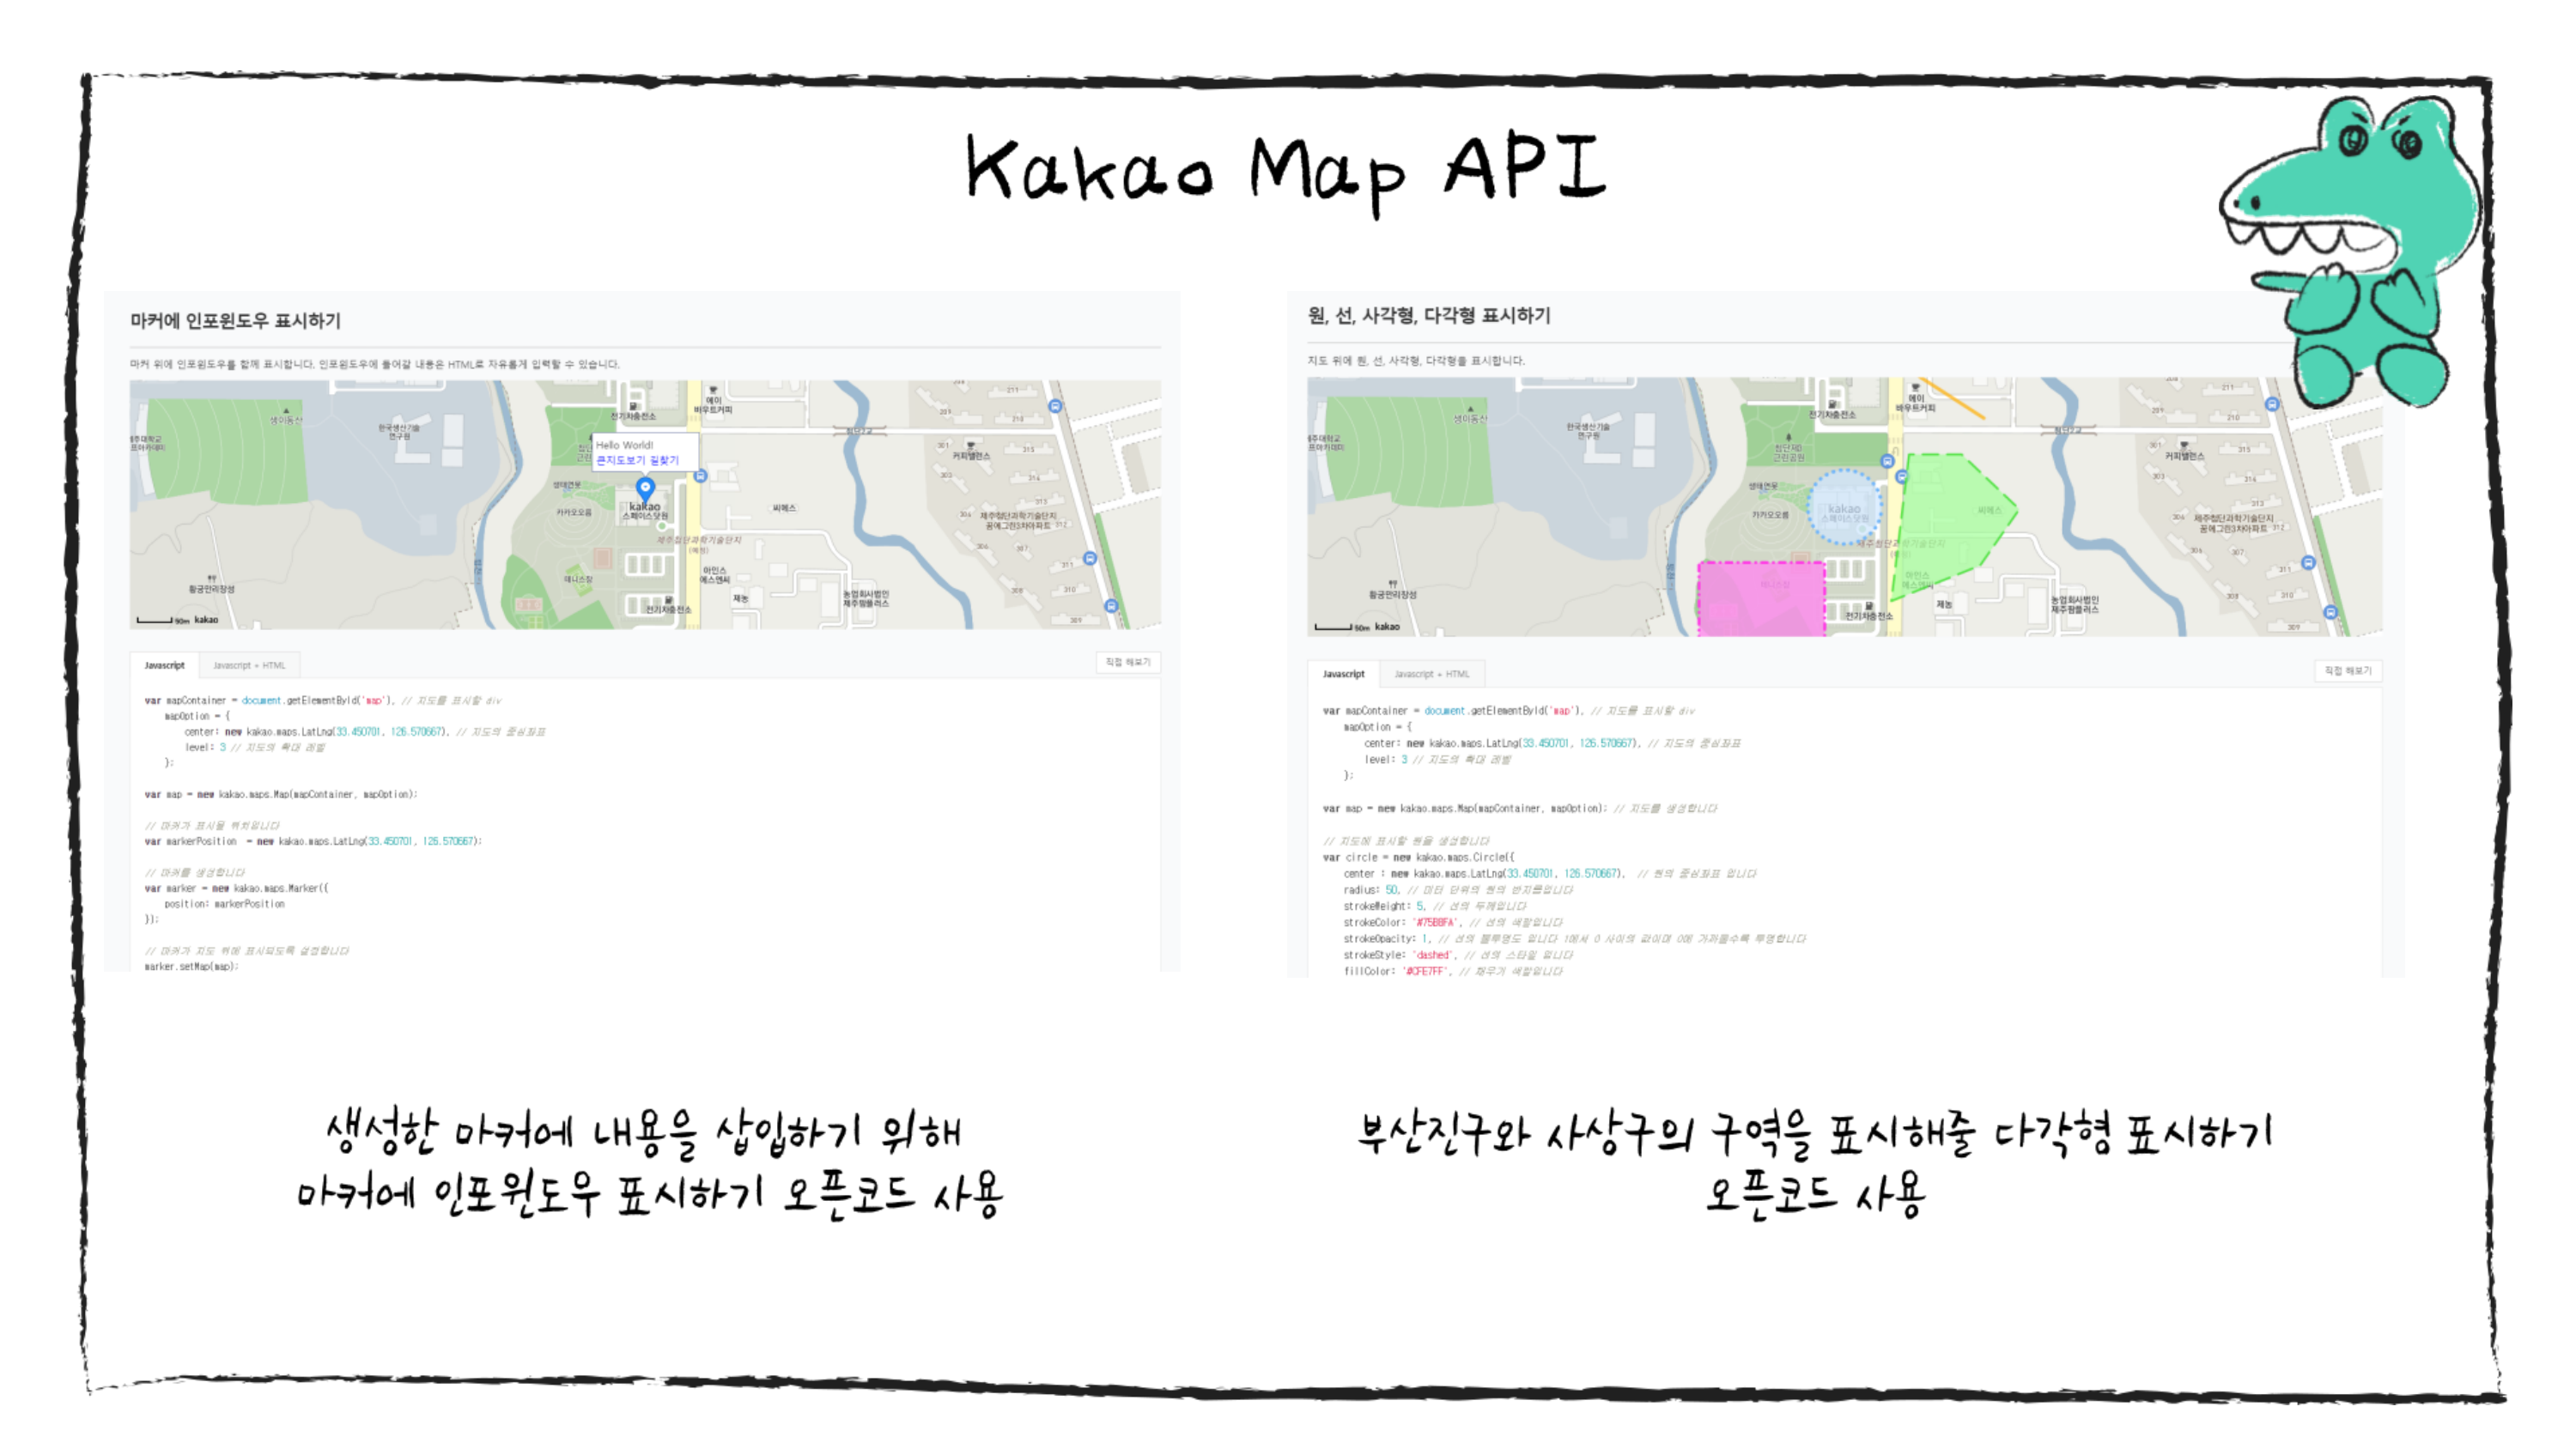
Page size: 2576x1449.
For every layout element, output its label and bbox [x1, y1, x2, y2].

text_box [63, 70, 2513, 1406]
text_box [103, 291, 1181, 972]
text_box [1287, 291, 2405, 978]
picture [764, 80, 1660, 266]
picture [204, 1088, 1031, 1248]
text_box [2219, 94, 2483, 410]
picture [1293, 1088, 2304, 1248]
